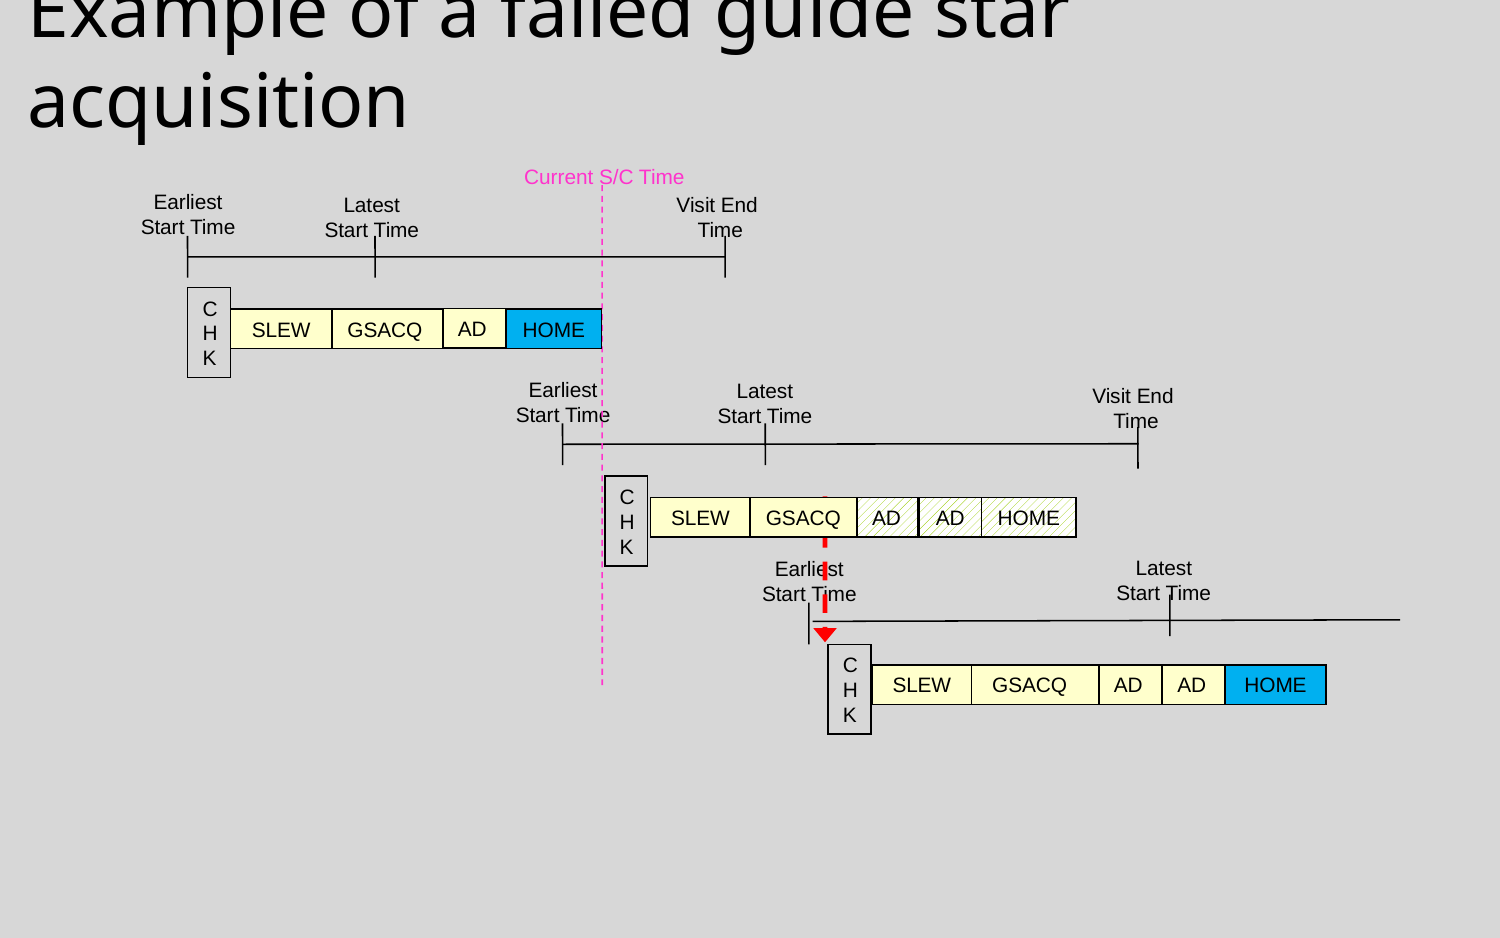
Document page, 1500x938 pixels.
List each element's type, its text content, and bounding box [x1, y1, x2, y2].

text_box CHK [604, 476, 648, 566]
text_box GSACQ [749, 497, 857, 537]
text_box SLEW [230, 308, 332, 349]
text_box Latest Start Time [702, 370, 828, 435]
text_box Earliest Start Time [747, 548, 872, 614]
text_box Latest Start Time [309, 183, 434, 249]
text_box Latest Start Time [1101, 547, 1226, 612]
text_box GSACQ [332, 308, 444, 349]
text_box HOME [1225, 664, 1327, 705]
text_box Earliest Start Time [125, 181, 251, 247]
text_box AD [1162, 664, 1225, 705]
text_box AD [918, 497, 982, 537]
text_box GSACQ [971, 664, 1099, 705]
text_box SLEW [871, 664, 971, 705]
text_box CHK [828, 644, 871, 734]
text_box Visit End Time [661, 183, 773, 249]
text_box HOME [982, 497, 1077, 537]
text_box Visit End Time [1077, 374, 1189, 440]
text_box SLEW [650, 497, 749, 537]
text_box AD [1099, 664, 1162, 705]
text_box AD [443, 308, 506, 348]
text_box Current S/C Time [509, 156, 700, 196]
text_box [814, 629, 836, 643]
text_box CHK [187, 287, 231, 378]
text_box HOME [505, 308, 602, 349]
title Example of a failed guide star acquisition [12, 10, 1488, 94]
text_box Earliest Start Time [500, 369, 626, 434]
text_box AD [857, 497, 918, 537]
